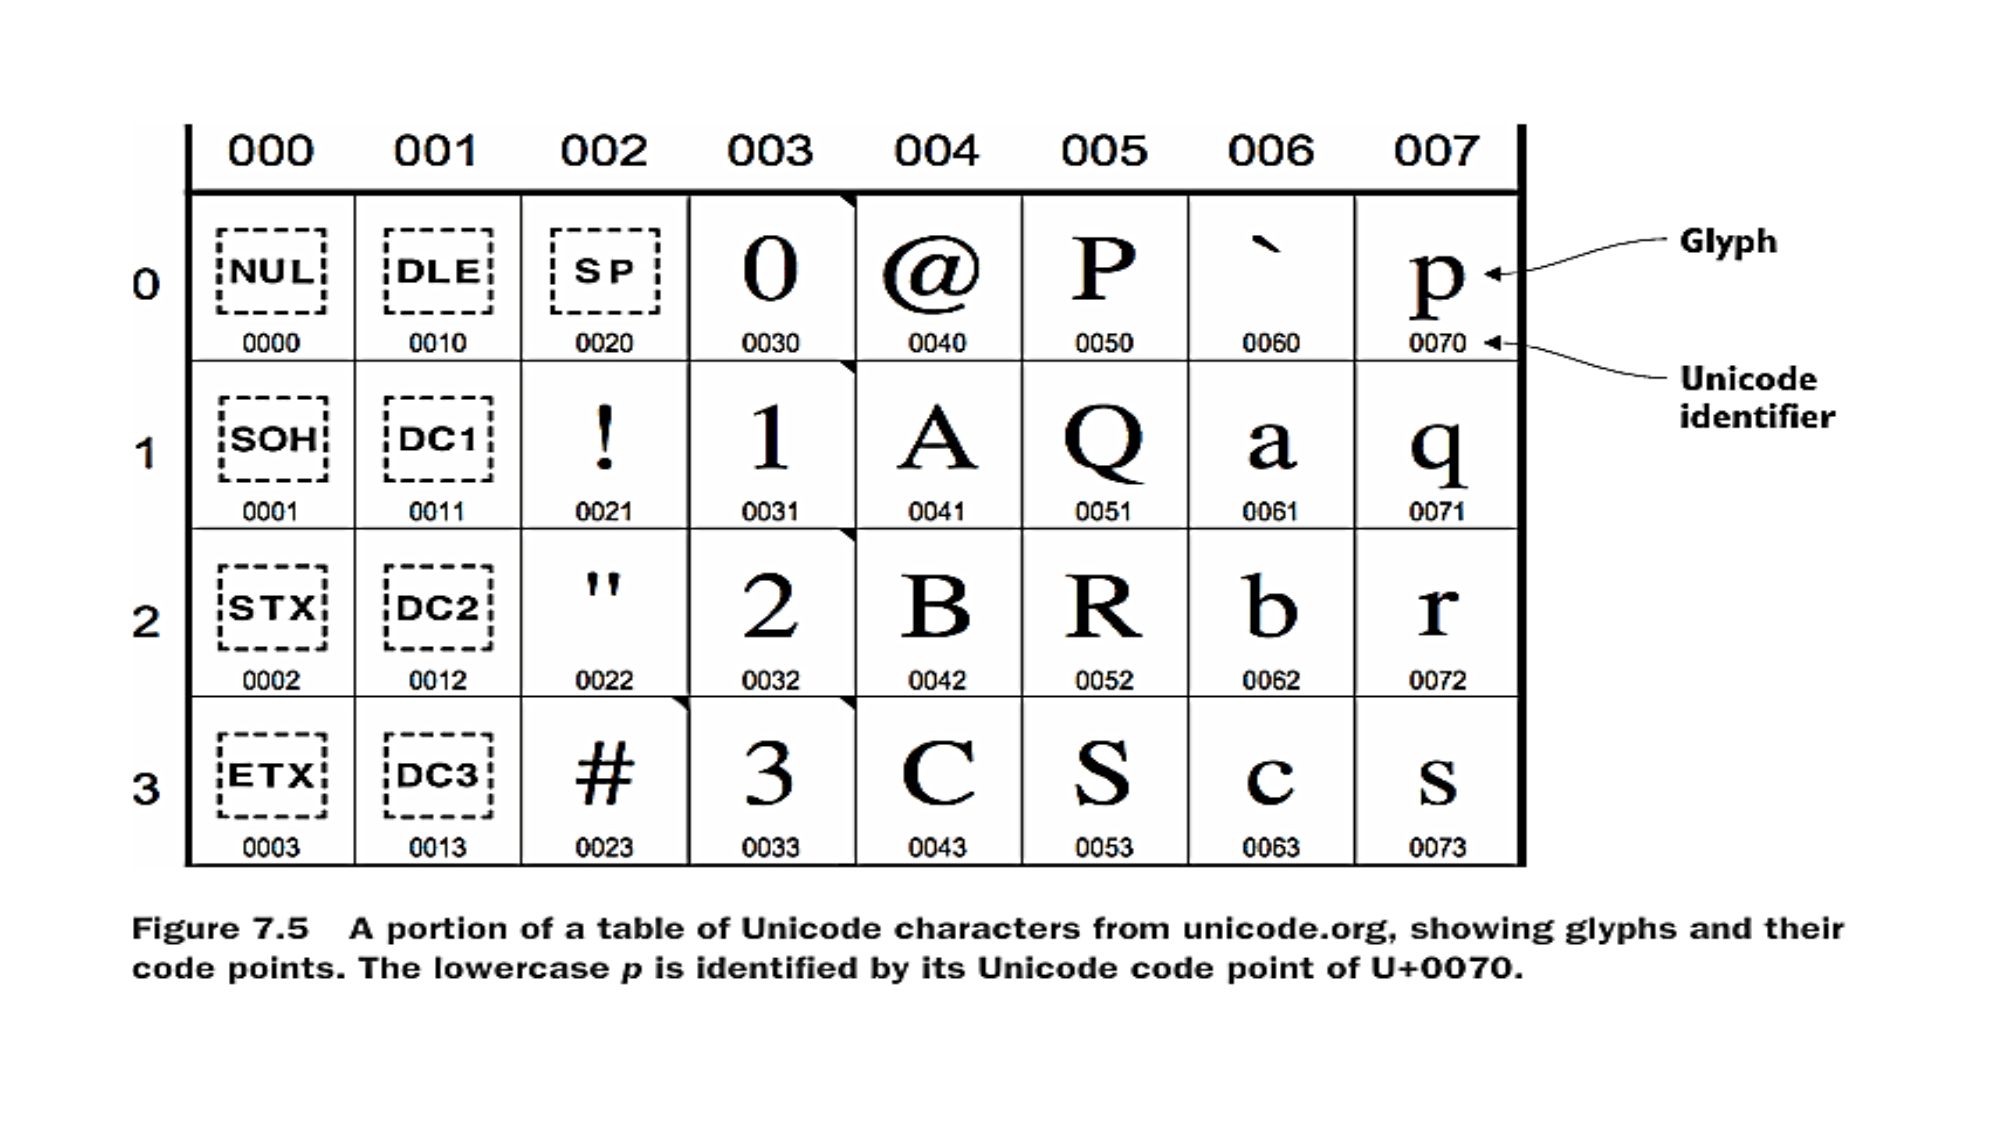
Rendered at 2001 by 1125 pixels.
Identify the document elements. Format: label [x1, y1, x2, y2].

list [132, 102, 1869, 1009]
